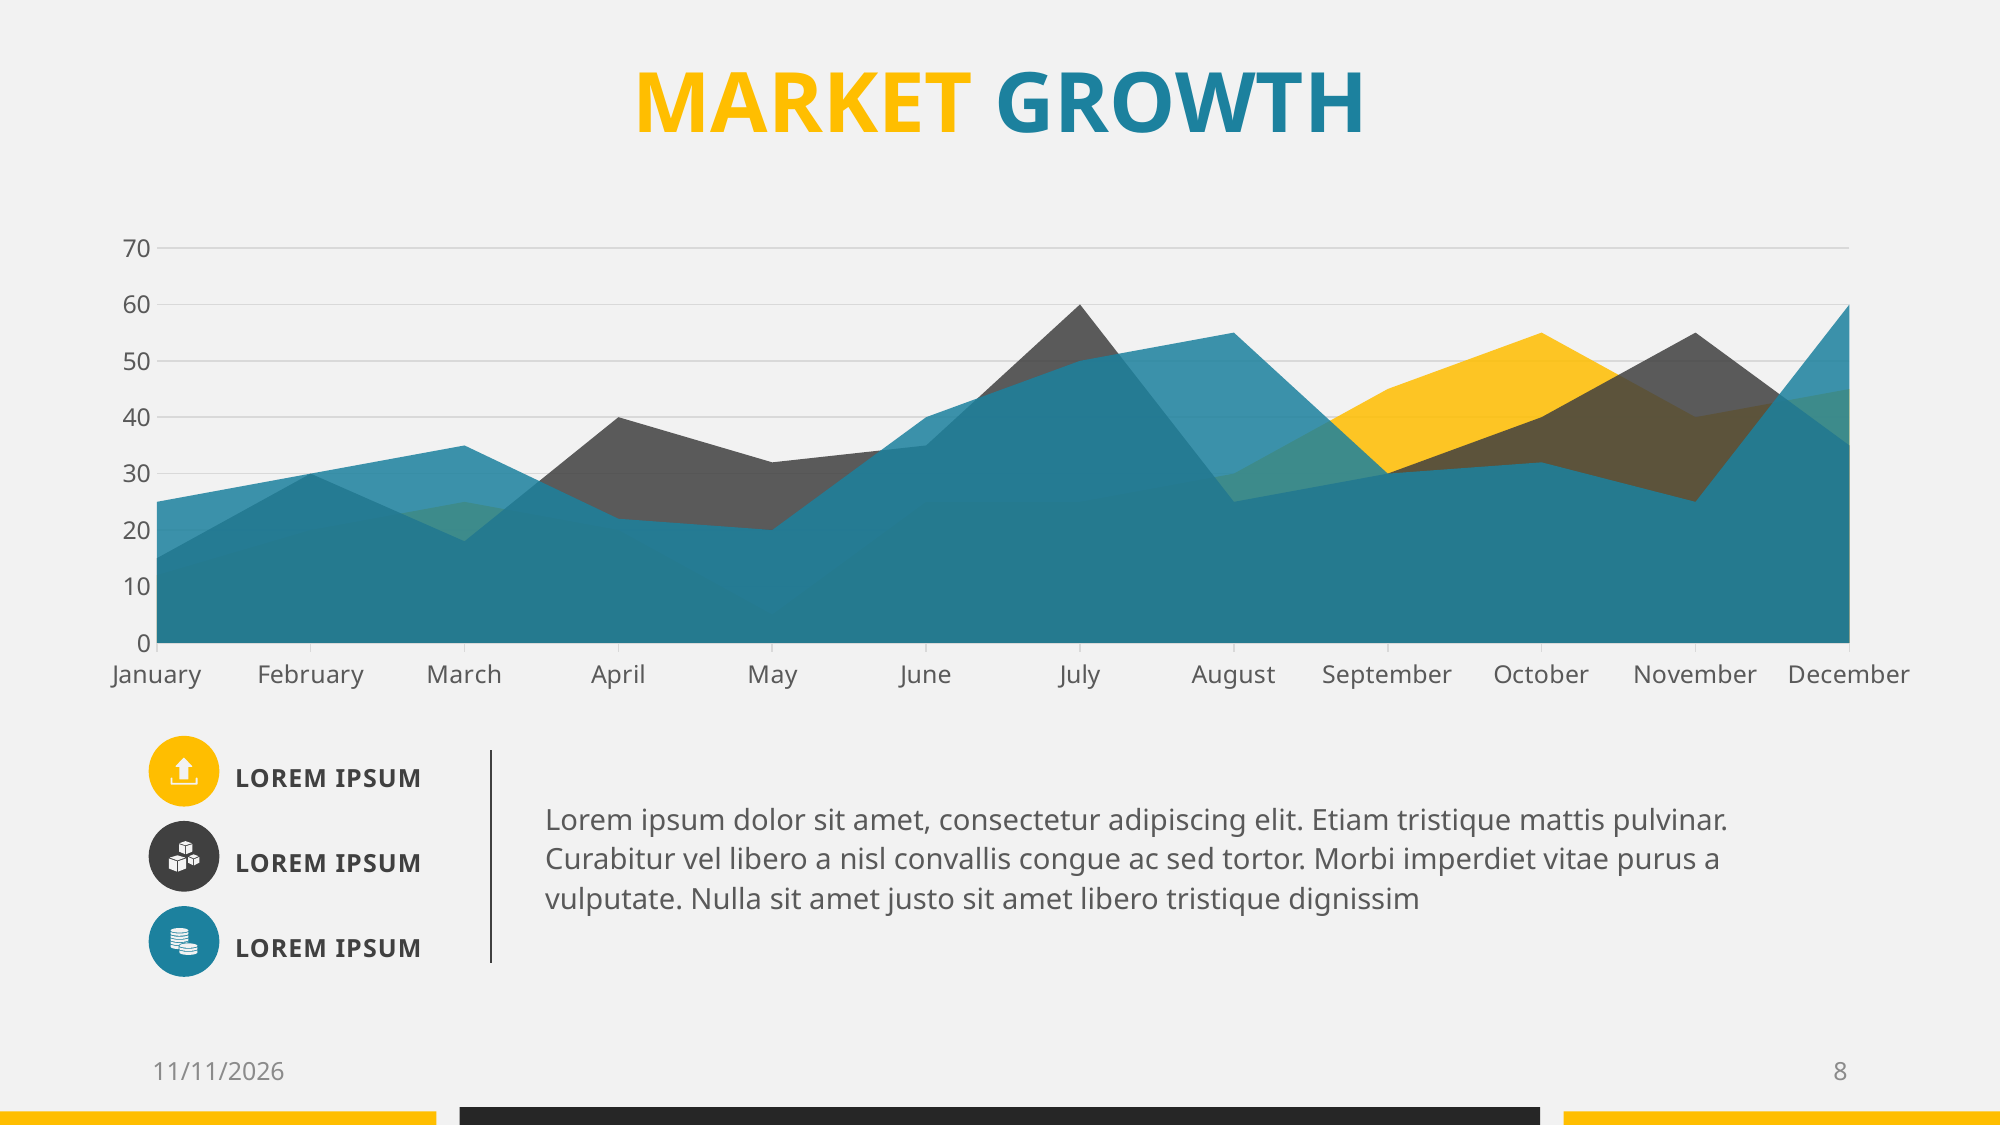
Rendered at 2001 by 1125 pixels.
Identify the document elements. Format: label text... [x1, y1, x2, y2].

text_box [147, 734, 221, 808]
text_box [170, 757, 198, 785]
text_box [147, 819, 221, 893]
chart [84, 215, 1916, 692]
text_box LOREM IPSUM [235, 750, 437, 792]
text_box LOREM IPSUM [235, 835, 437, 878]
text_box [170, 928, 198, 955]
text_box MARKET GROWTH [117, 49, 1883, 150]
text_box [1563, 1110, 2000, 1125]
text_box Lorem ipsum dolor sit amet, consectetur adipiscing elit. Etiam tristique mattis pulvinar. Curabitur vel libero a nisl convallis congue ac sed tortor. Morbi imperdiet vitae purus a vulputate. Nulla sit amet justo sit amet libero tristique dignissim [545, 796, 1846, 916]
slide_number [137, 1042, 588, 1103]
text_box LOREM IPSUM [235, 920, 437, 963]
slide_number 8 [1412, 1042, 1863, 1103]
text_box [0, 1110, 437, 1125]
text_box [459, 1106, 1541, 1125]
text_box [147, 905, 221, 978]
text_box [168, 841, 200, 872]
